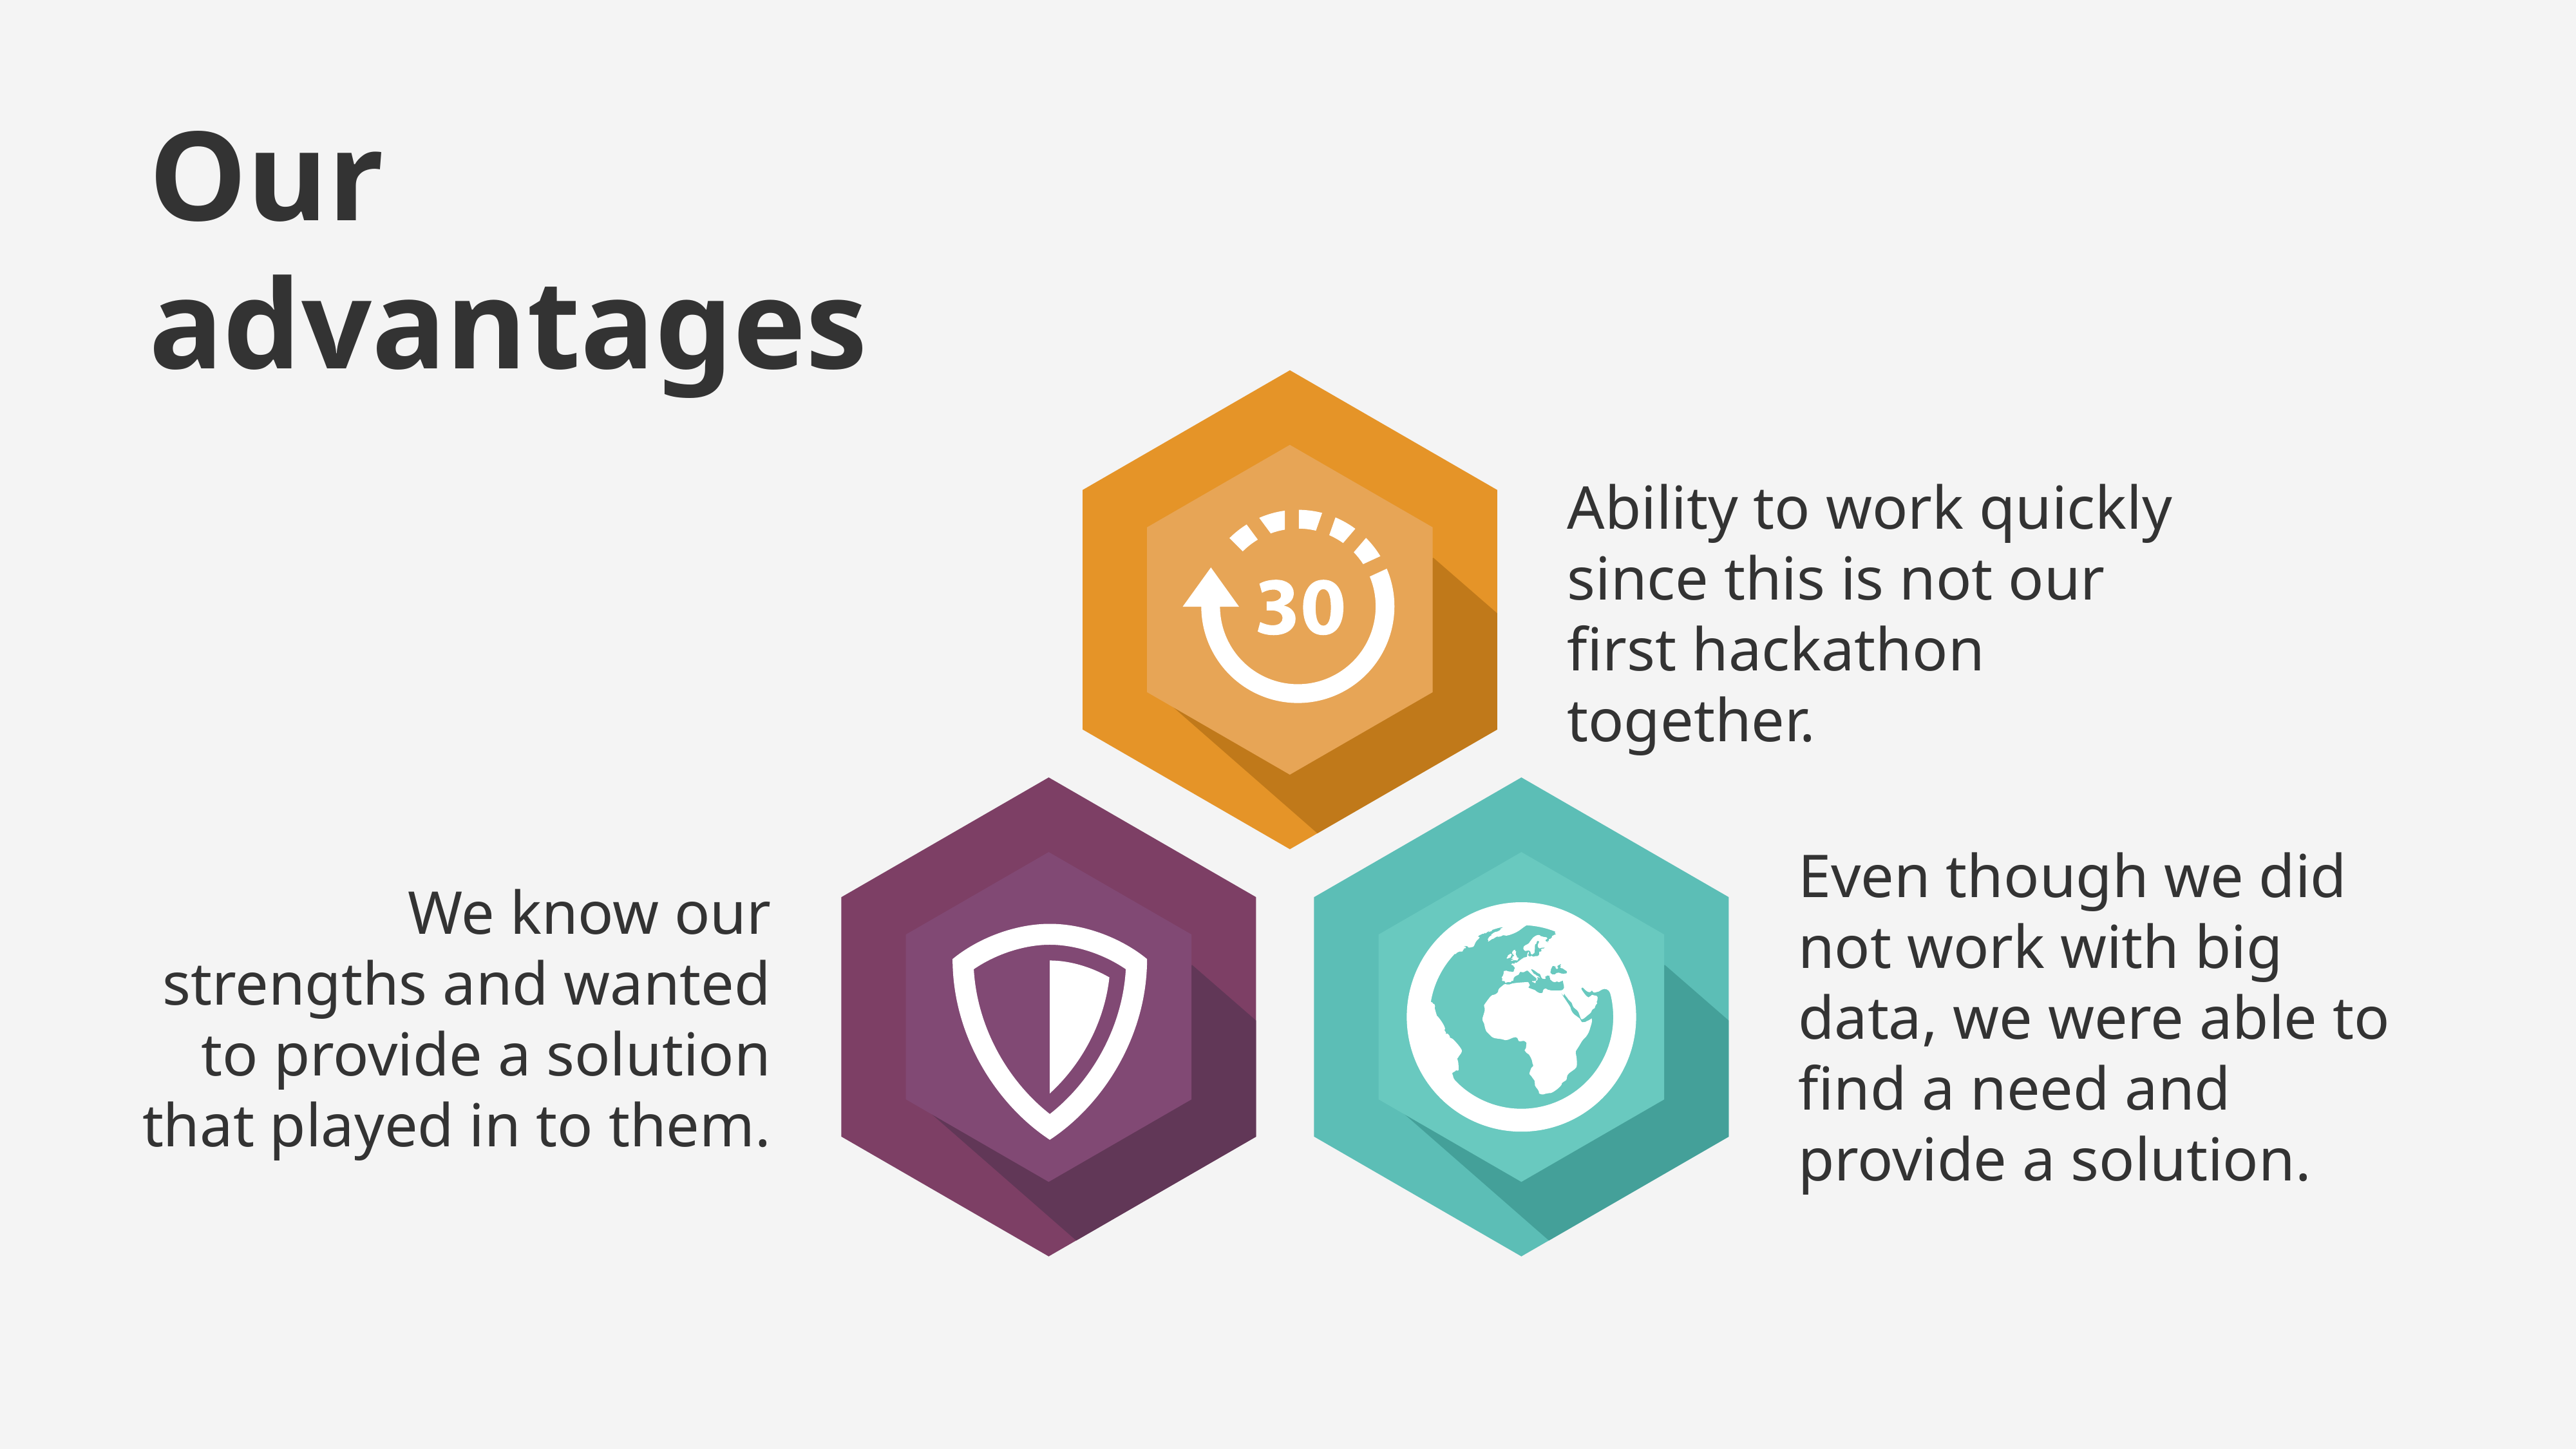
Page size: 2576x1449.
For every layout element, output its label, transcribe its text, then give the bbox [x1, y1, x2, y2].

text_box We know our strengths and wanted to provide a solution that played in to them. [137, 942, 777, 1092]
text_box Ability to work quickly since this is not our first hackathon together. [1562, 536, 2202, 687]
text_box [841, 777, 1256, 1256]
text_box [1082, 370, 1497, 849]
title Our advantages [139, 92, 1061, 252]
text_box Even though we did not work with big data, we were able to find a need and provide a solution. [1792, 940, 2433, 1091]
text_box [1314, 777, 1729, 1256]
